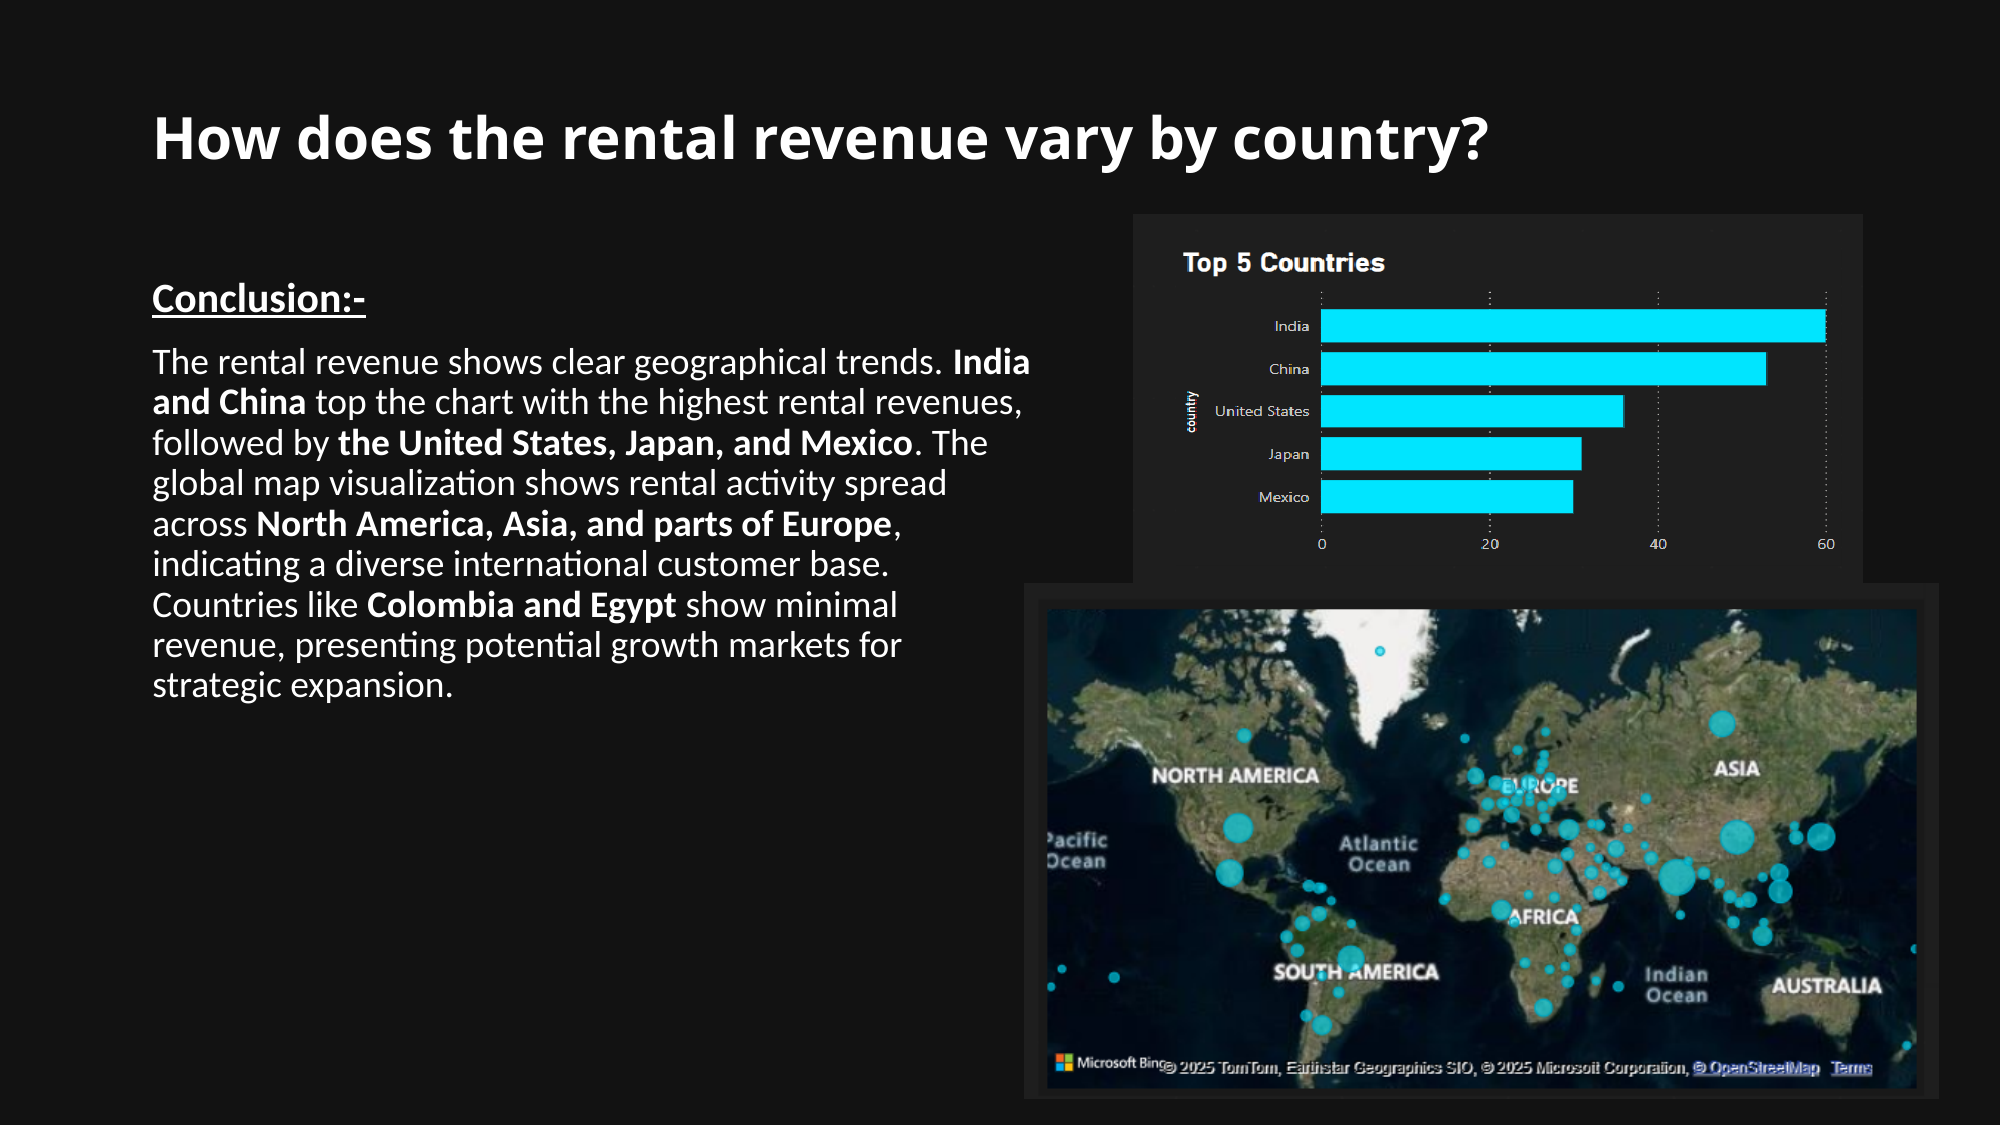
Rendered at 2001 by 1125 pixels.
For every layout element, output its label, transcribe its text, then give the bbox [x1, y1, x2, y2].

picture [1024, 214, 1939, 1099]
title How does the rental revenue vary by country? [137, 83, 1863, 198]
list Conclusion:- The rental revenue shows clear geographical trends. India and China top the chart with the highest rental revenues, followed by the United States, Japan, and Mexico. The global map visualization shows rental activity spread across North America, Asia, and parts of Europe, indicating a diverse international customer base. Countries like Colombia and Egypt show minimal revenue, presenting potential growth markets for strategic expansion. [137, 268, 1052, 1002]
